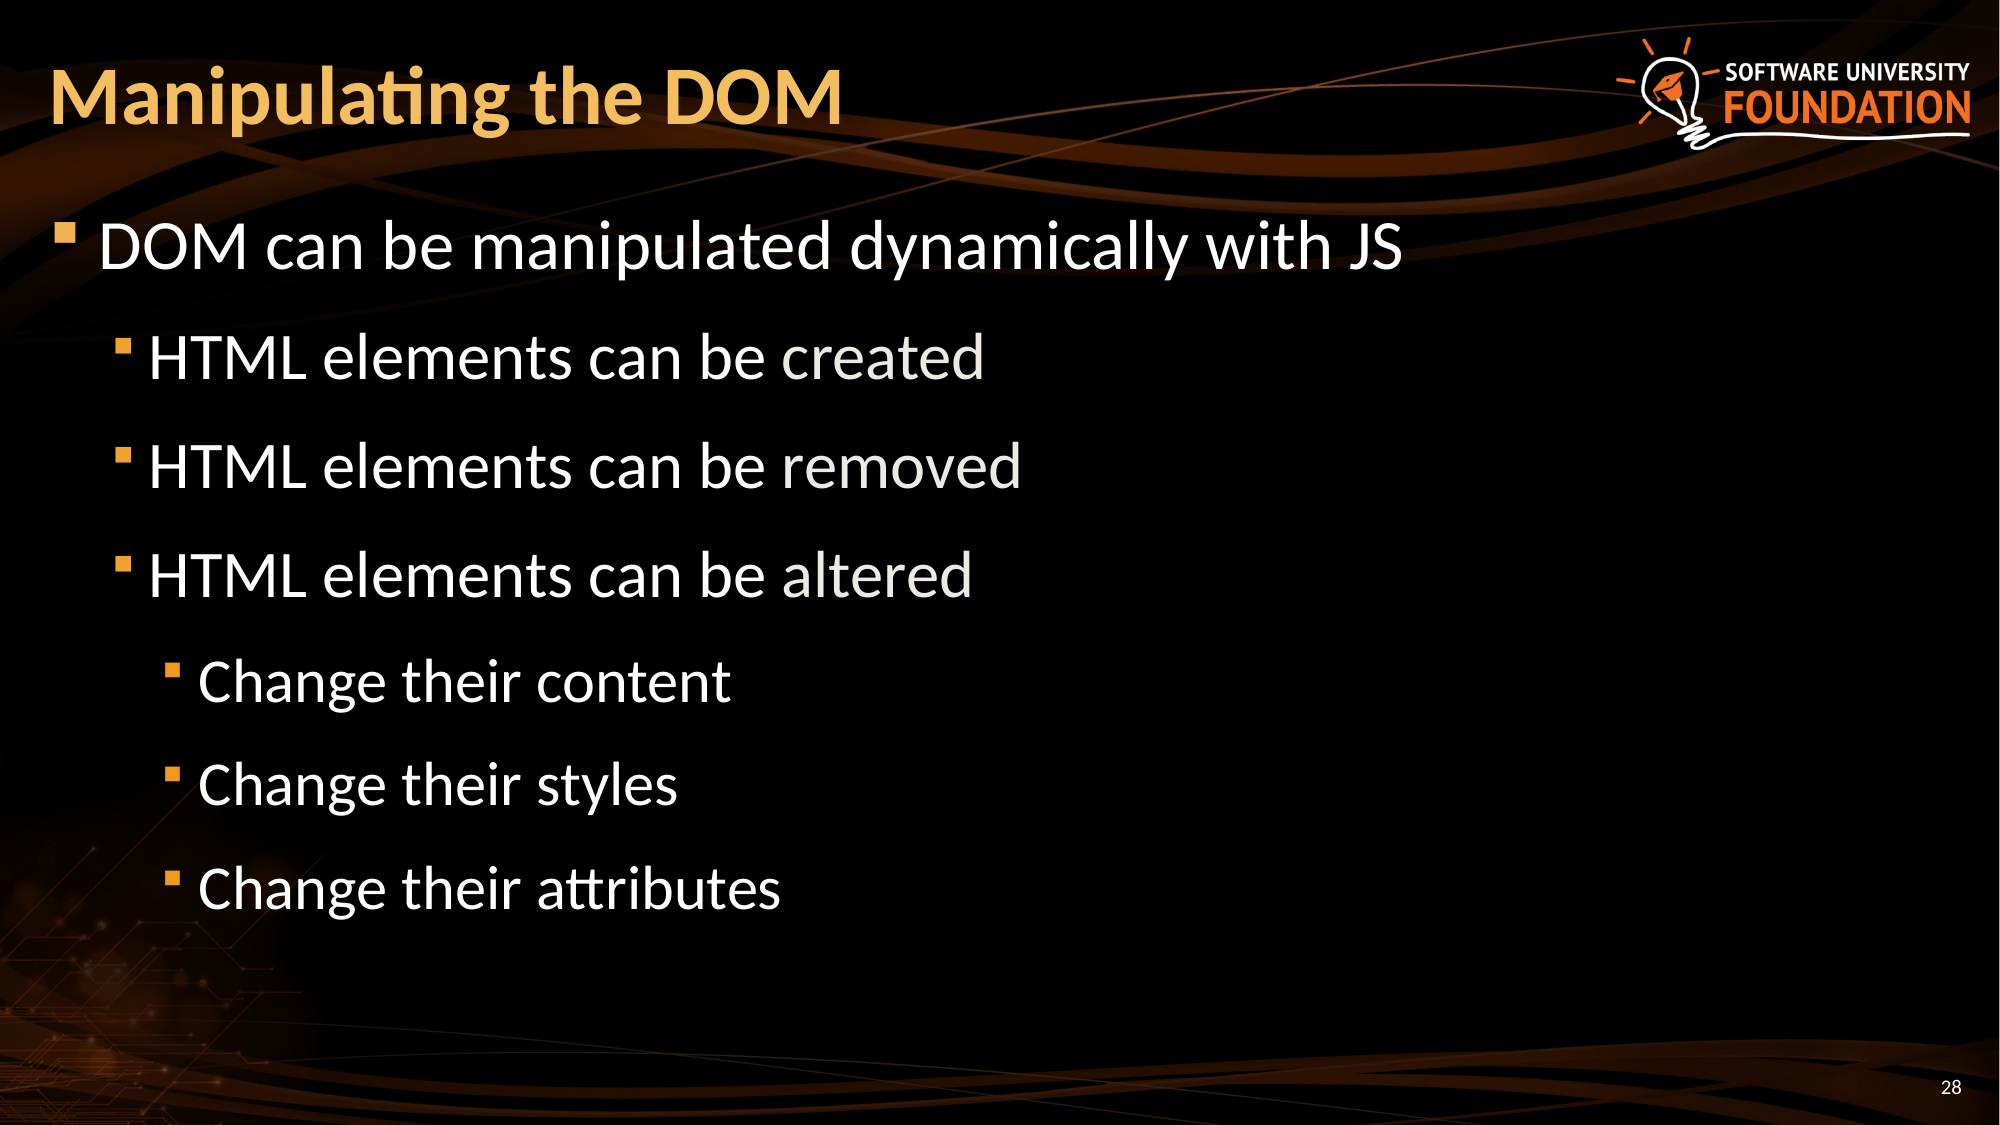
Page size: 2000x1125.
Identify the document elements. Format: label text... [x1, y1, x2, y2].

list DOM can be manipulated dynamically with JS HTML elements can be created HTML elements can be removed HTML elements can be altered Change their content Change their styles Change their attributes [31, 188, 1968, 1103]
title Manipulating the DOM [30, 6, 1602, 189]
picture [0, 0, 2000, 1125]
